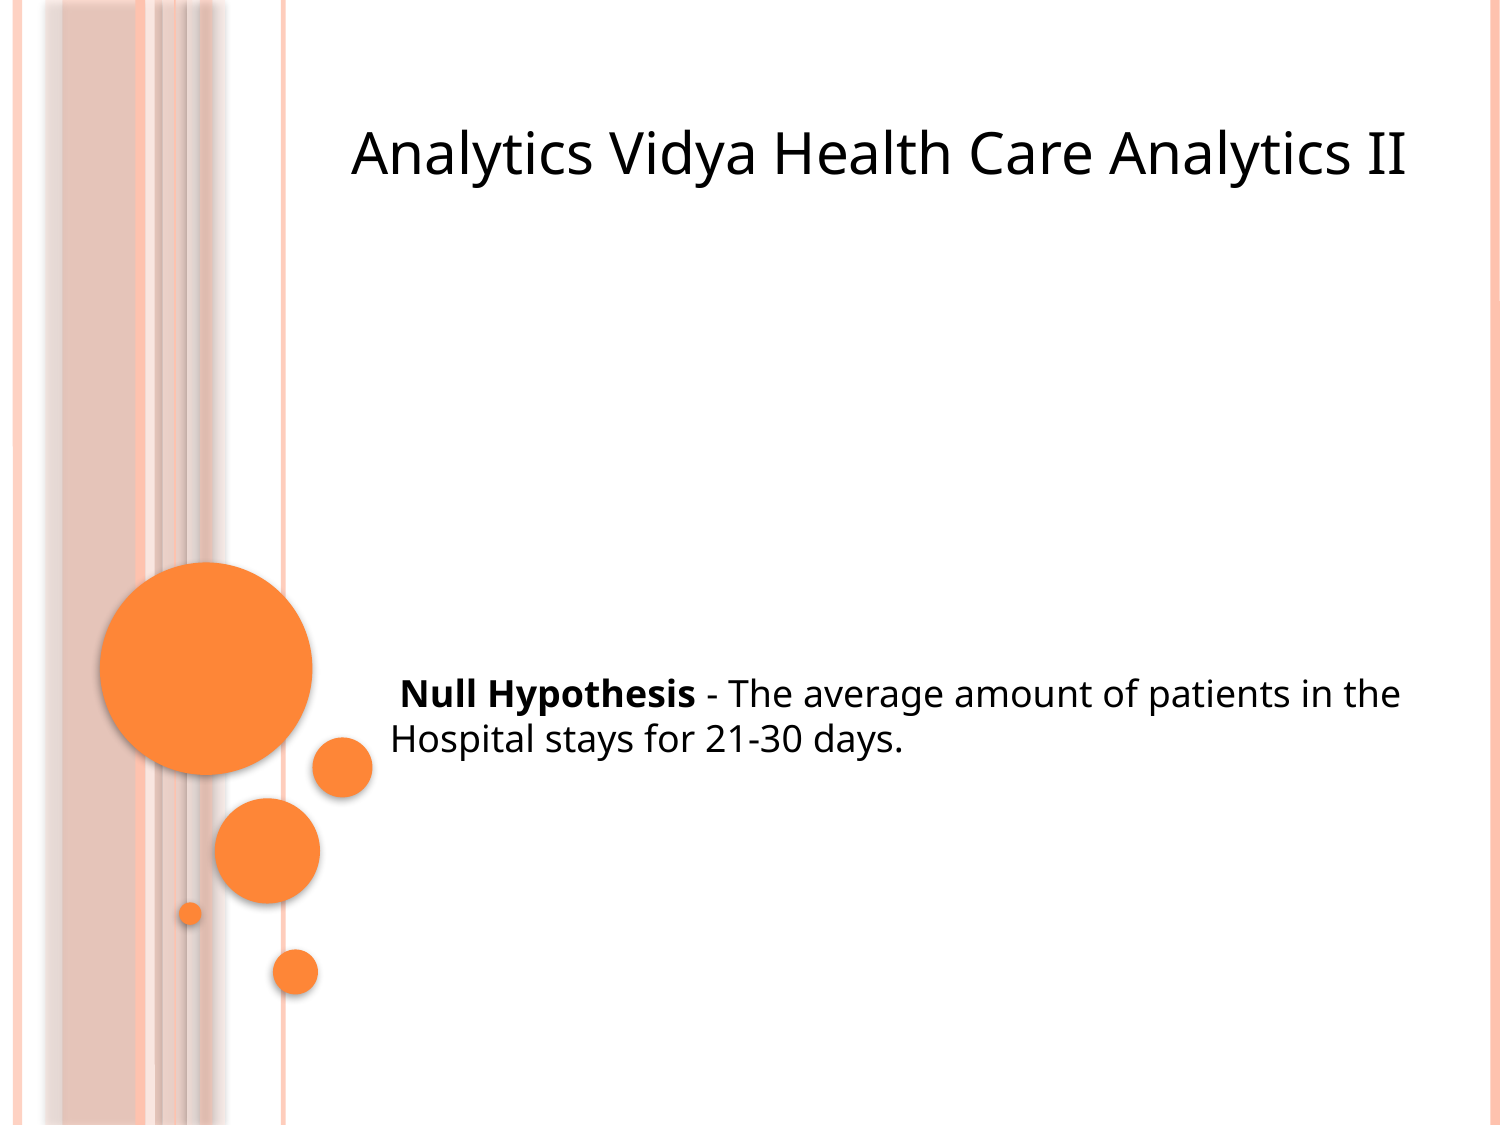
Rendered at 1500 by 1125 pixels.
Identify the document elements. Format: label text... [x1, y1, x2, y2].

text_box Null Hypothesis - The average amount of patients in the Hospital stays for 21-30 days. [374, 662, 1438, 768]
text_box Analytics Vidya Health Care Analytics II [321, 108, 1423, 194]
